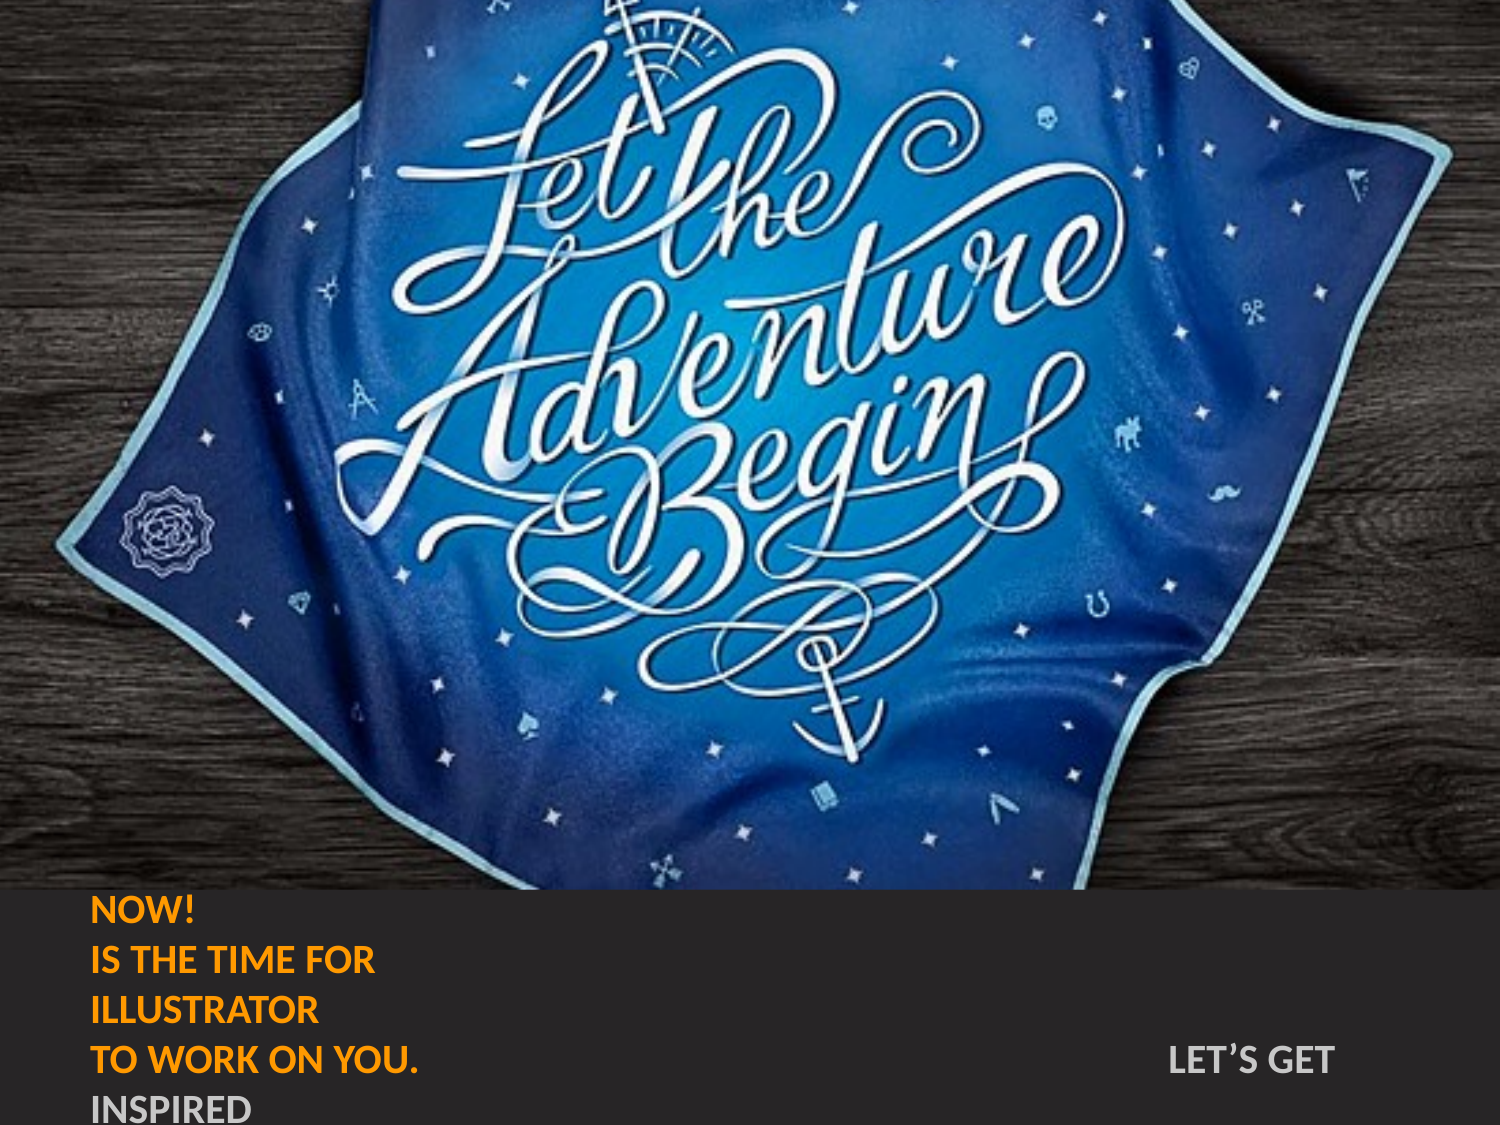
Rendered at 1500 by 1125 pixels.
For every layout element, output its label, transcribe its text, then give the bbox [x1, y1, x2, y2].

text_box NOW! IS THE TIME FOR ILLUSTRATOR TO WORK ON YOU. LET’S GET INSPIRED [0, 897, 1500, 1125]
picture [0, 0, 1500, 891]
